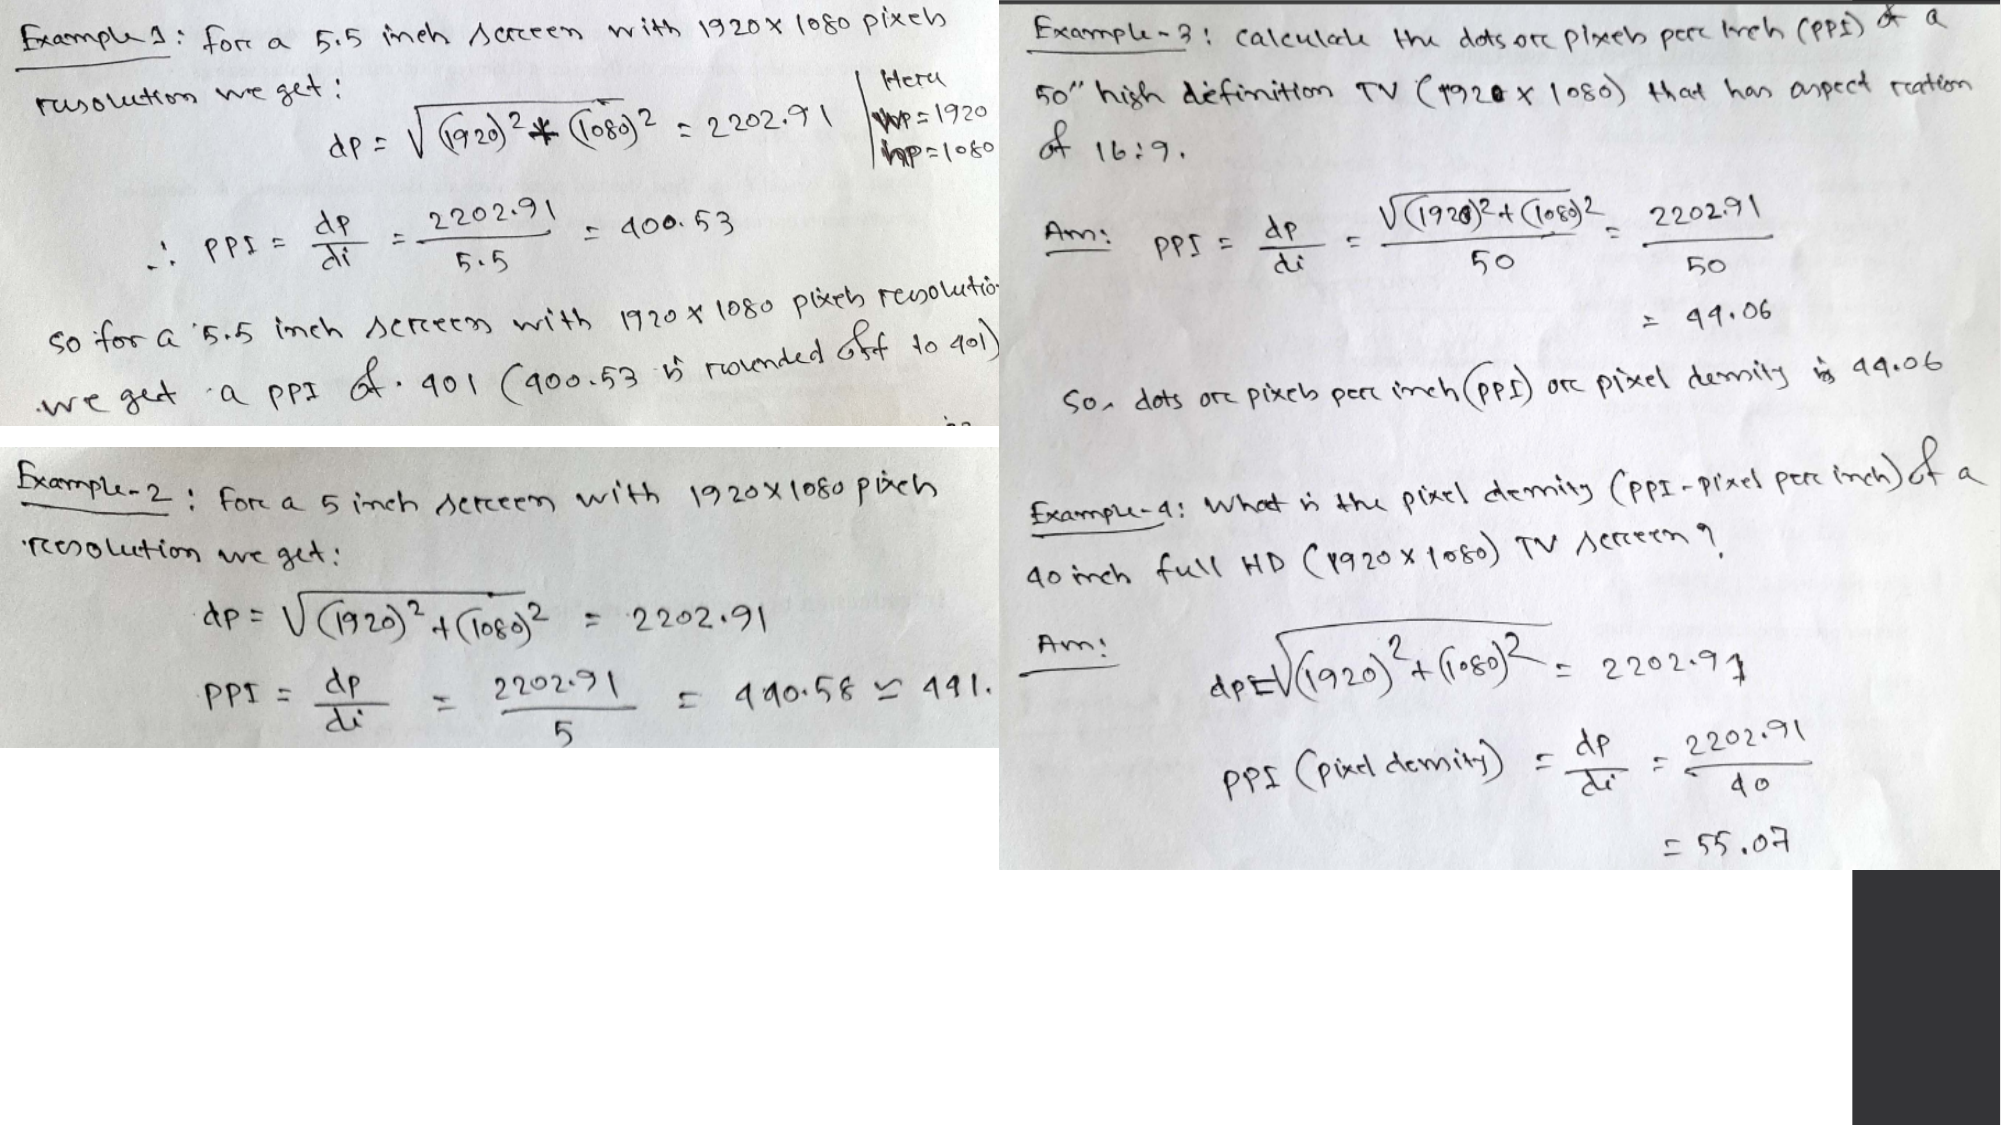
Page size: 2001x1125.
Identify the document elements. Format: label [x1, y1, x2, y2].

picture [0, 0, 2000, 870]
